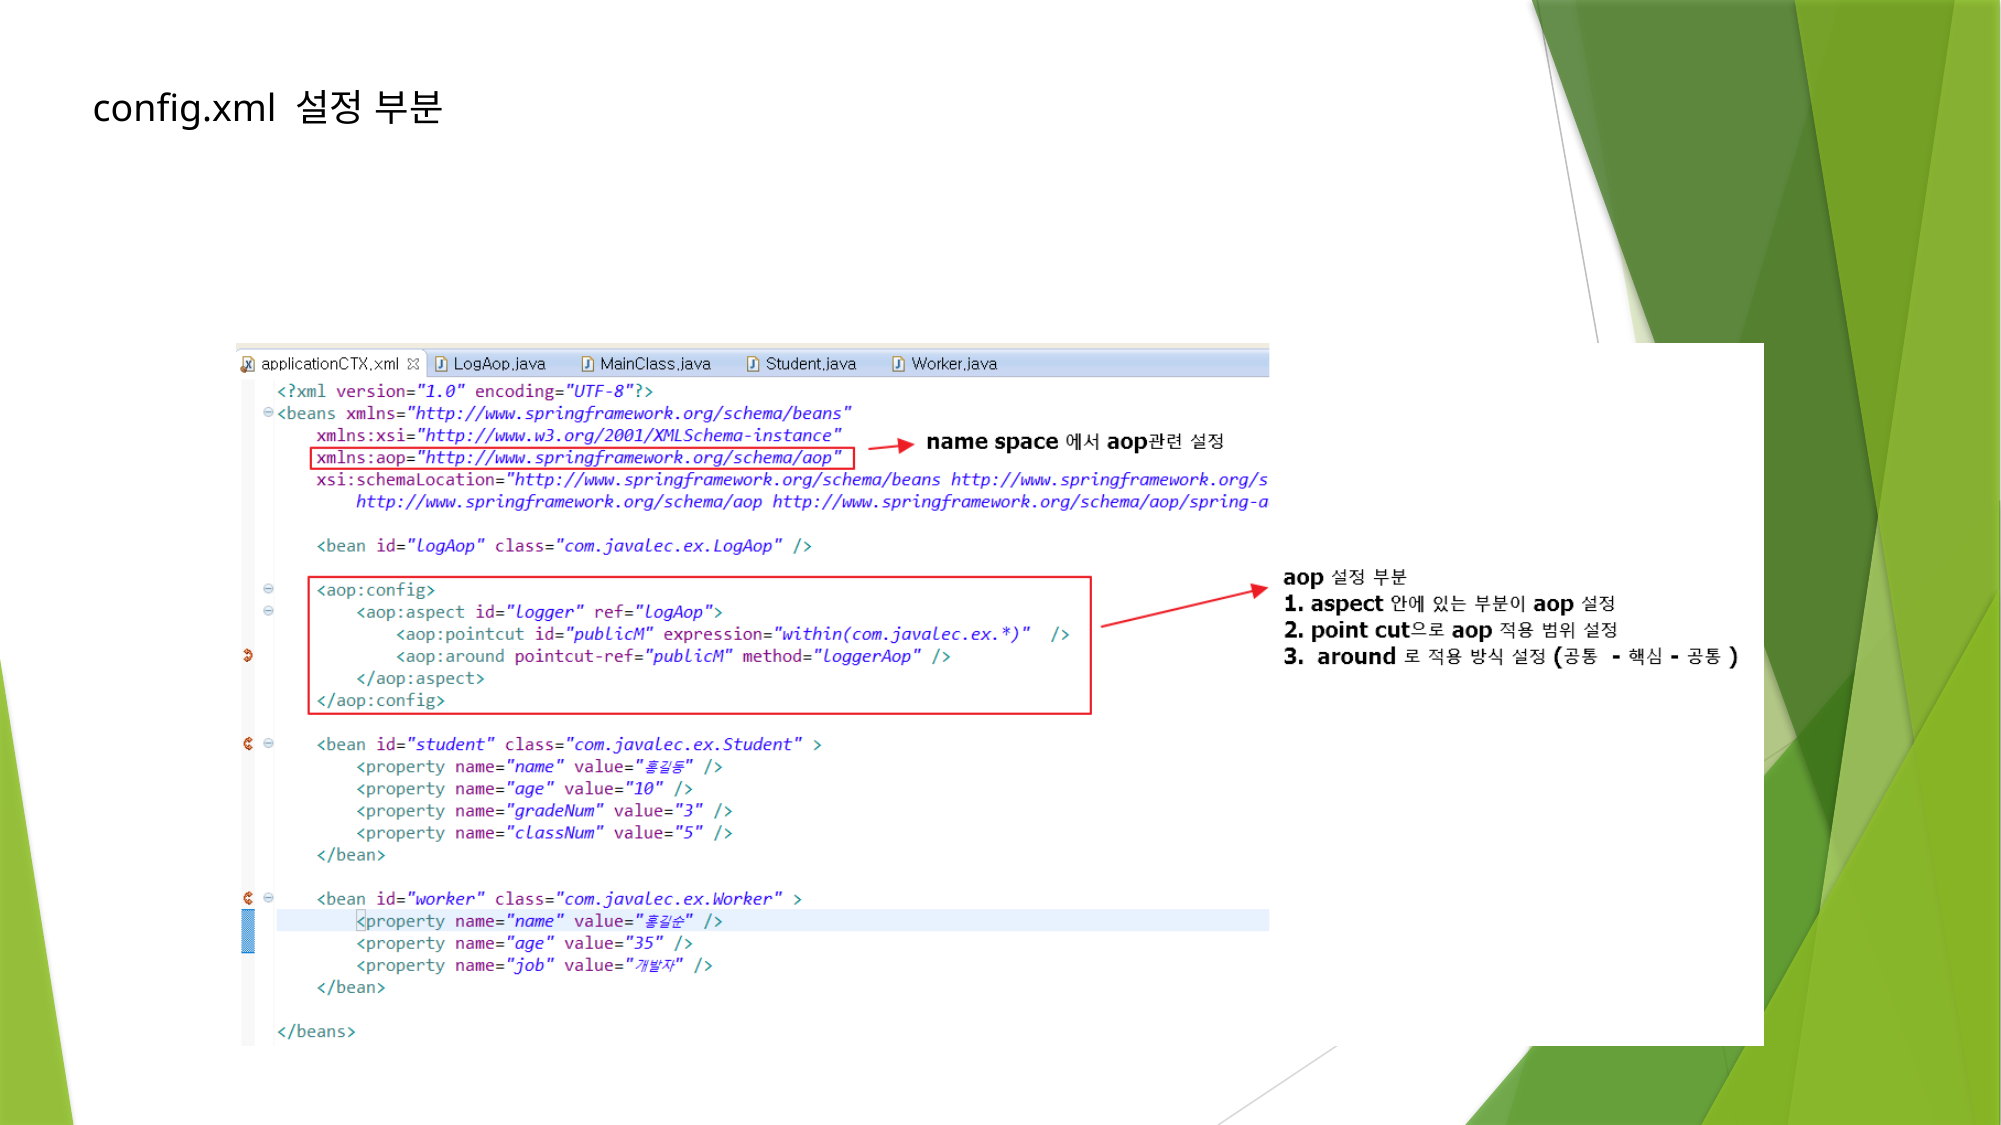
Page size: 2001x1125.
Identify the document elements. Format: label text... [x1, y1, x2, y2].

text_box config.xml 설정 부분 [77, 76, 582, 136]
picture [235, 343, 1765, 1046]
